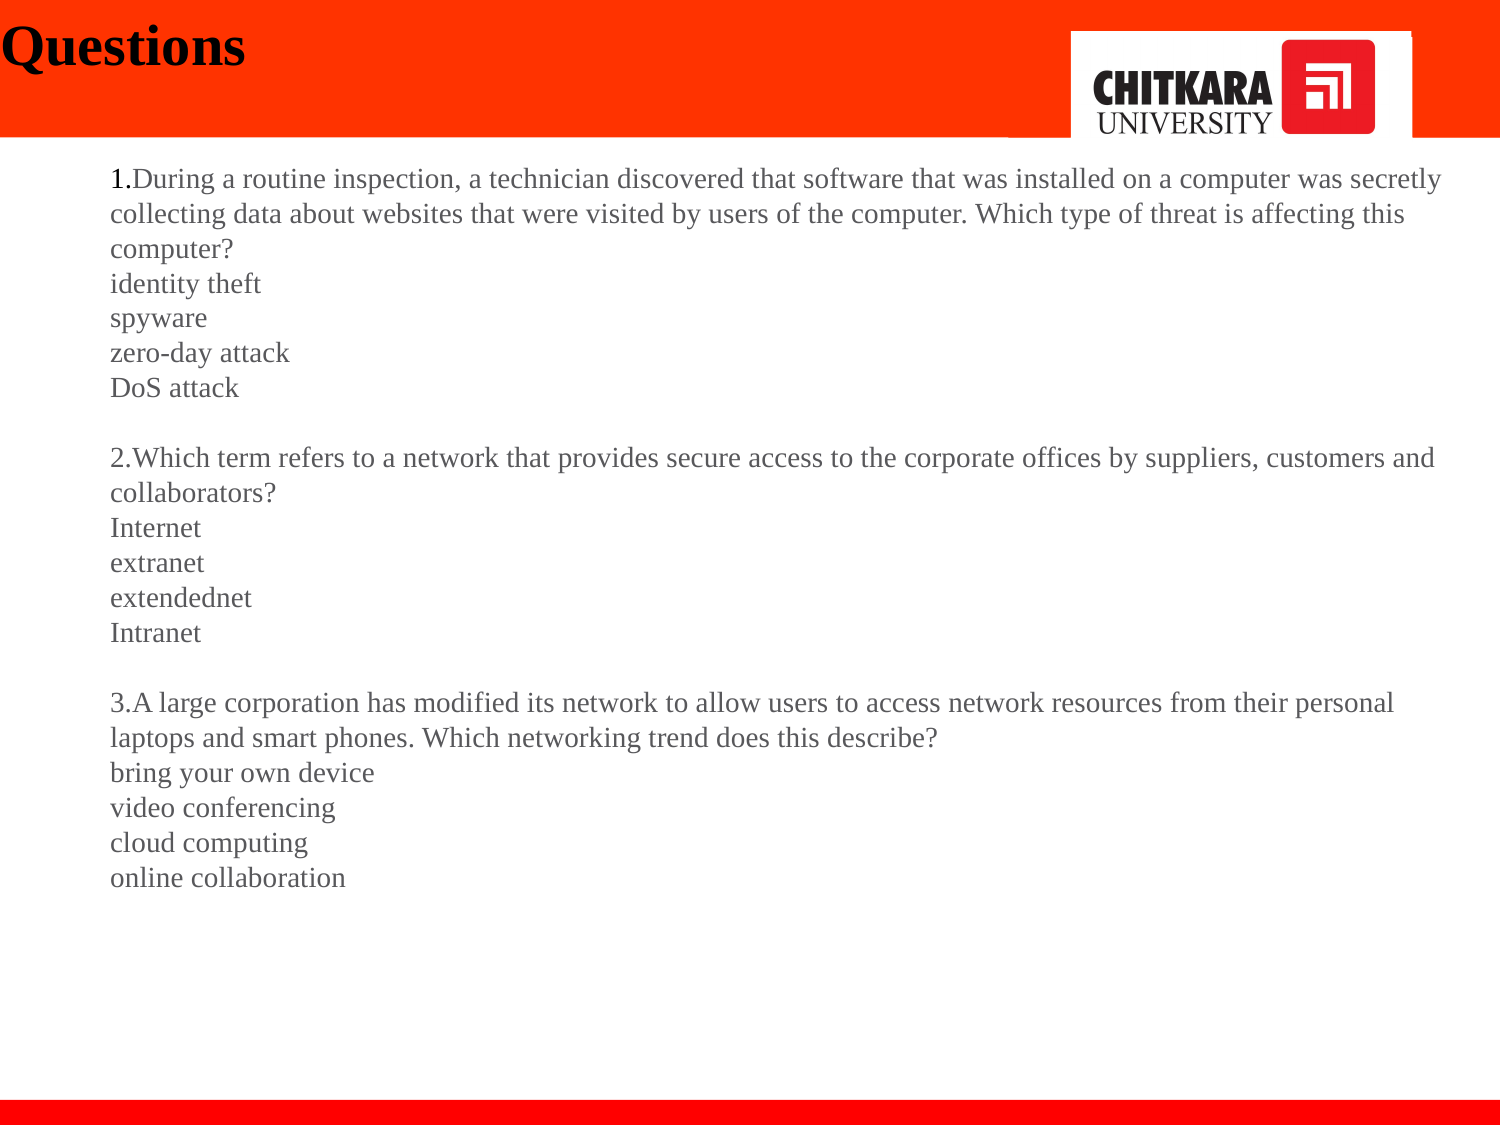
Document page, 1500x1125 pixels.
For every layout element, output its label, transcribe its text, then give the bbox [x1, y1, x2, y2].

text_box 1.During a routine inspection, a technician discovered that software that was installed on a computer was secretly collecting data about websites that were visited by users of the computer. Which type of threat is affecting this computer? identity theft spyware zero-day attack DoS attack​ Which term refers to a network that provides secure access to the corporate offices by suppliers, customers and collaborators? Internet extranet extendednet Intranet A large corporation has modified its network to allow users to access network resources from their personal laptops and smart phones. Which networking trend does this describe? bring your own device video conferencing cloud computing online collaboration [110, 158, 1455, 1000]
title Questions [0, 0, 707, 93]
picture [1074, 37, 1390, 138]
